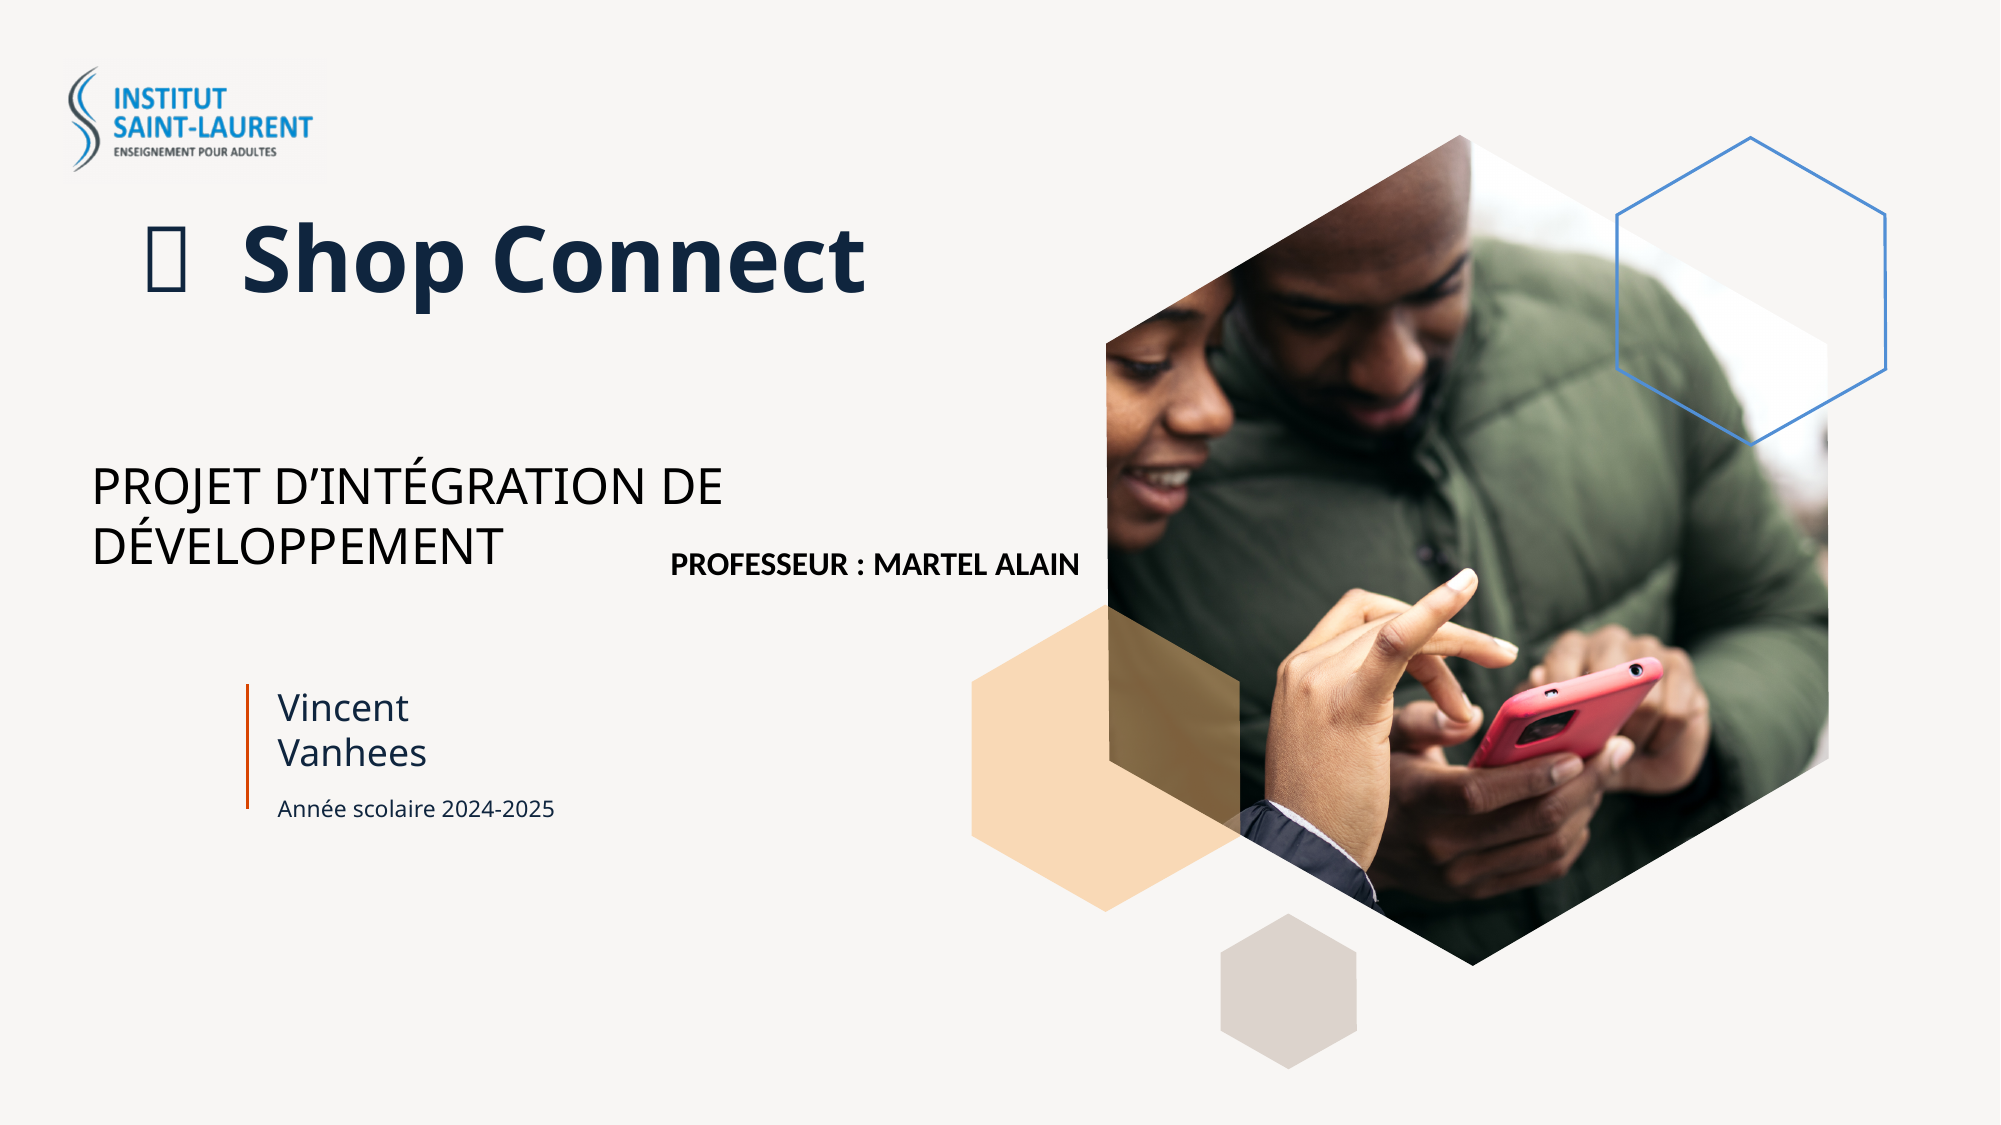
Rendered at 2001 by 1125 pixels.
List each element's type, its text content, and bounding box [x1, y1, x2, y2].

text_box [1829, 182, 1886, 402]
text_box PROJET D’INTÉGRATION DE DÉVELOPPEMENT [76, 446, 1105, 522]
list Vincent Vanhees Année scolaire 2024-2025 [262, 676, 572, 802]
picture [1105, 134, 1829, 966]
text_box Professeur : Martel Alain [655, 534, 1100, 590]
title 🛒 Shop Connect [76, 157, 1093, 368]
picture [63, 58, 327, 184]
text_box [971, 604, 1105, 912]
